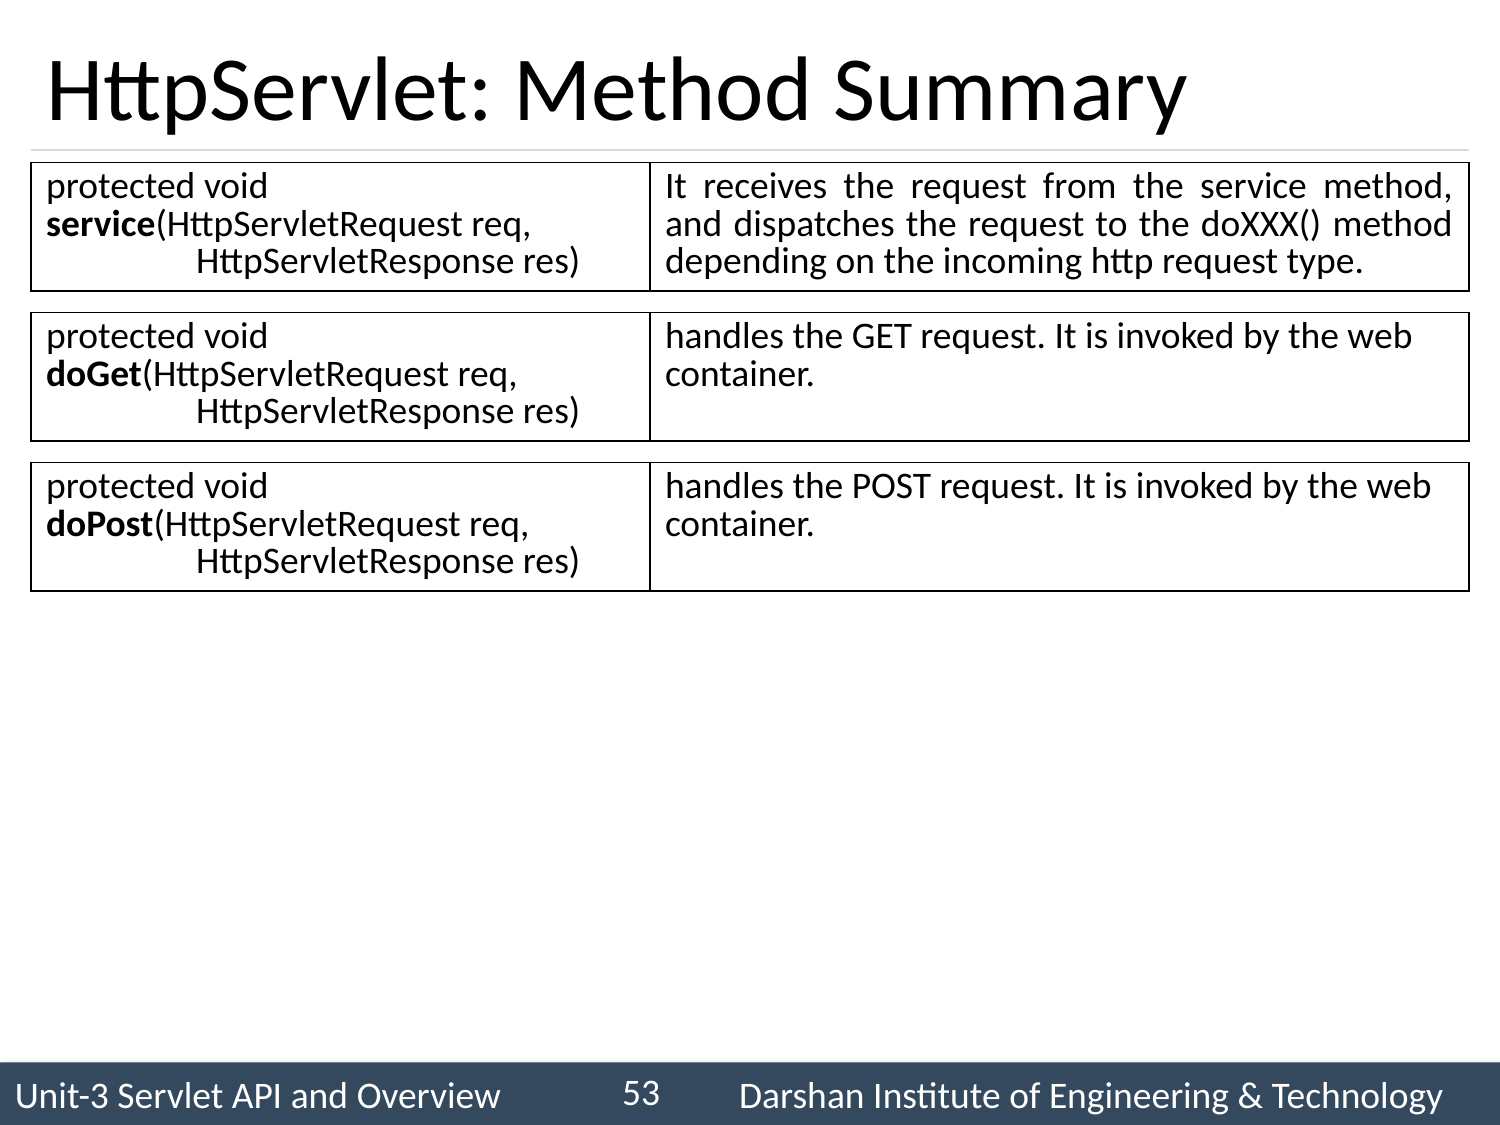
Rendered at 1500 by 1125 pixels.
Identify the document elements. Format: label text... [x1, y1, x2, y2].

table_header protected void service(HttpServletRequest req, HttpServletResponse res) [32, 163, 649, 290]
table_header protected void doPost(HttpServletRequest req, HttpServletResponse res) [32, 463, 649, 590]
table_header protected void doGet(HttpServletRequest req, HttpServletResponse res) [32, 313, 649, 440]
table_header handles the GET request. It is invoked by the web container. [651, 313, 1468, 440]
table_header handles the POST request. It is invoked by the web container. [651, 463, 1468, 590]
table_header It receives the request from the service method, and dispatches the request to the doXXX() method depending on the incoming http request type. [651, 163, 1468, 290]
title HttpServlet: Method Summary [31, 17, 1469, 150]
slide_number 53 [575, 1060, 675, 1121]
